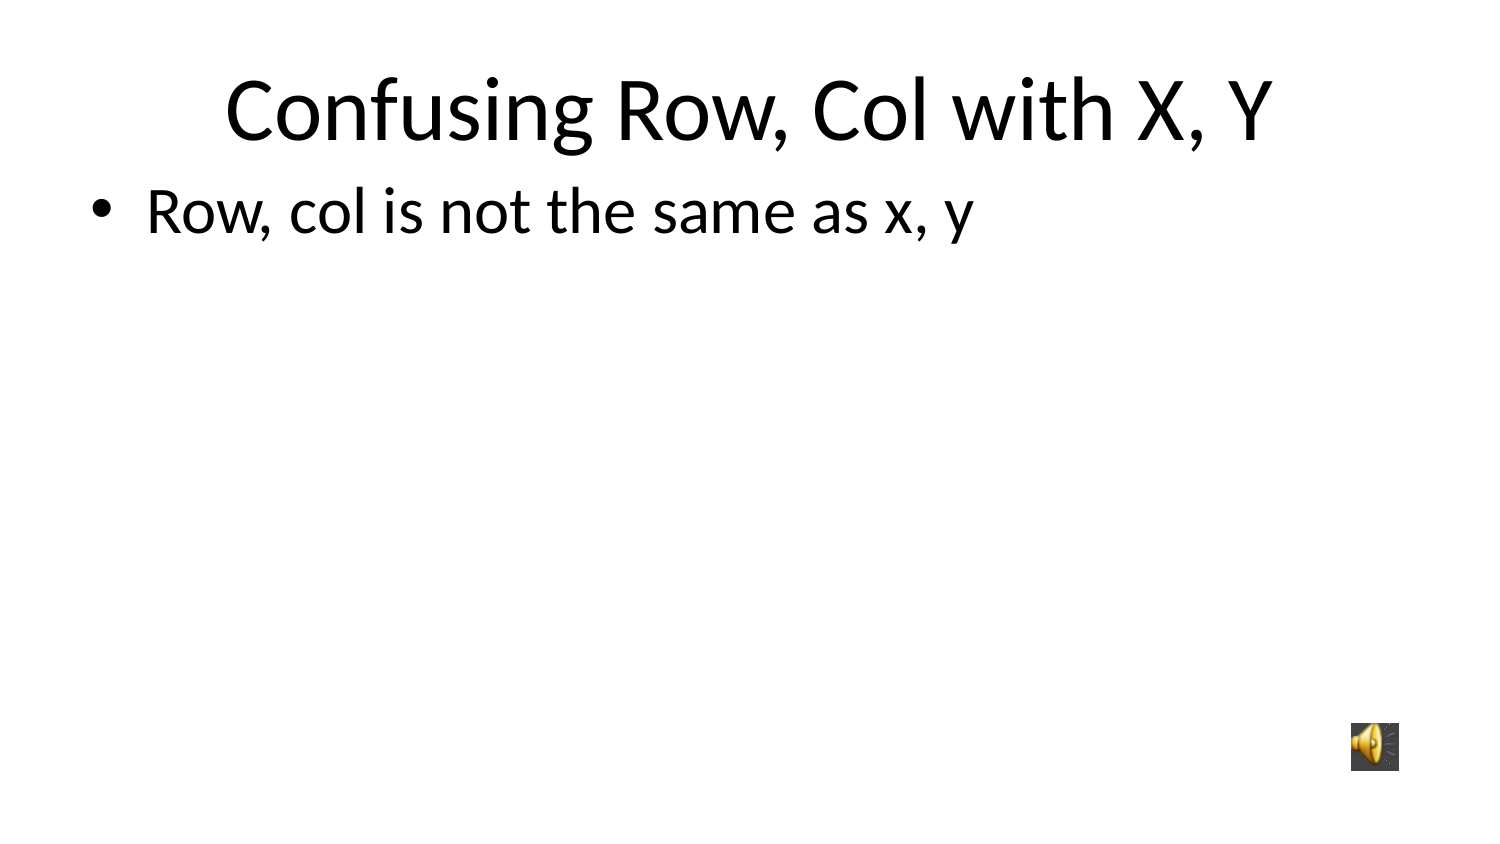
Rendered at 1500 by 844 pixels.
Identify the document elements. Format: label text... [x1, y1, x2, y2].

picture [1349, 721, 1401, 773]
list Row, col is not the same as x, y [75, 159, 1425, 717]
title Confusing Row, Col with X, Y [75, 33, 1425, 159]
